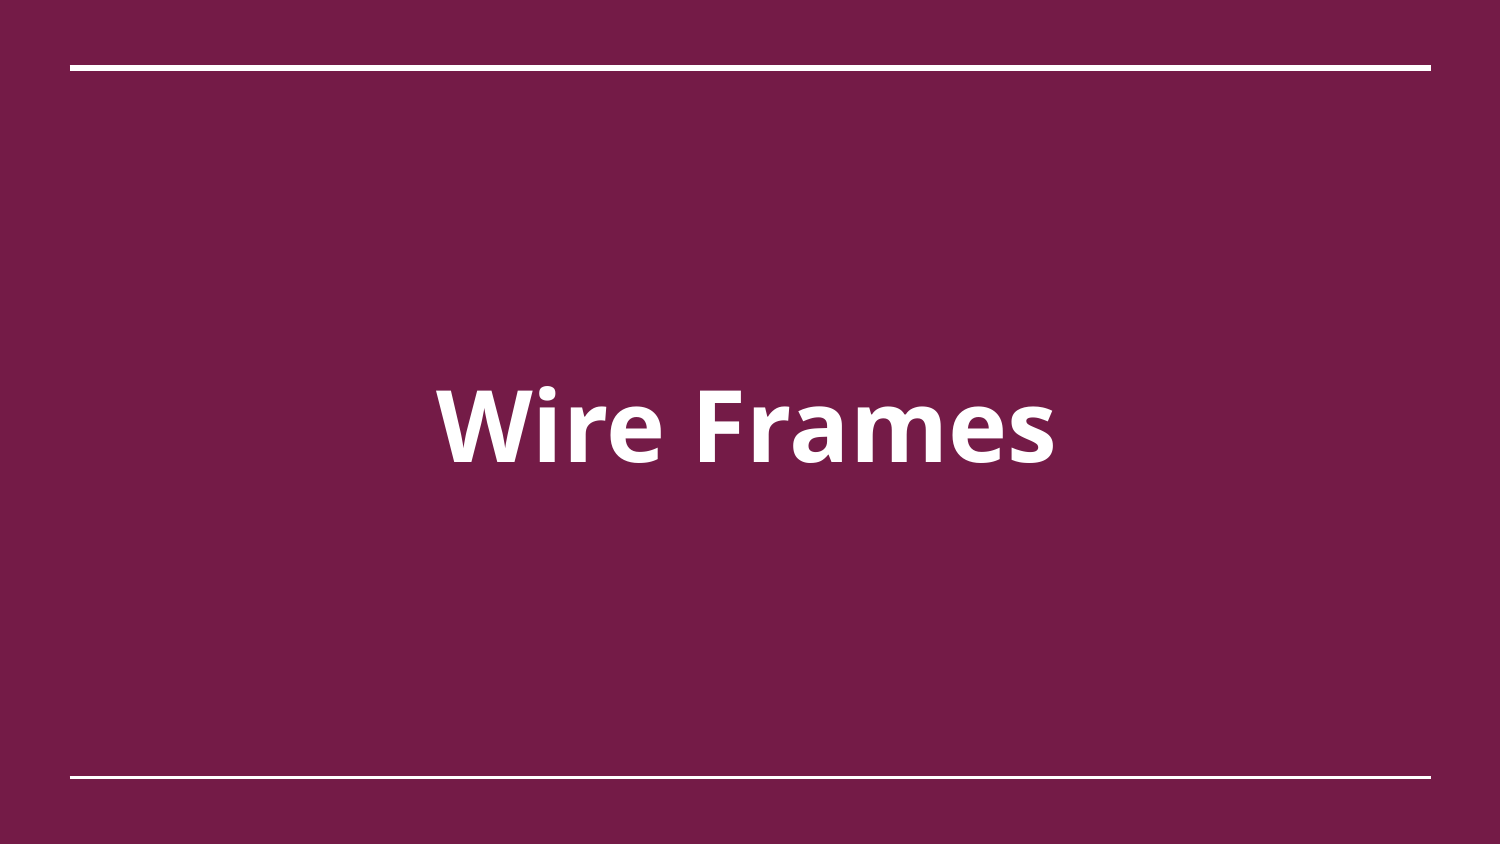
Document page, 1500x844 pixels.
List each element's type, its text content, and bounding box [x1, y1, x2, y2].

title Wire Frames [66, 296, 1428, 550]
